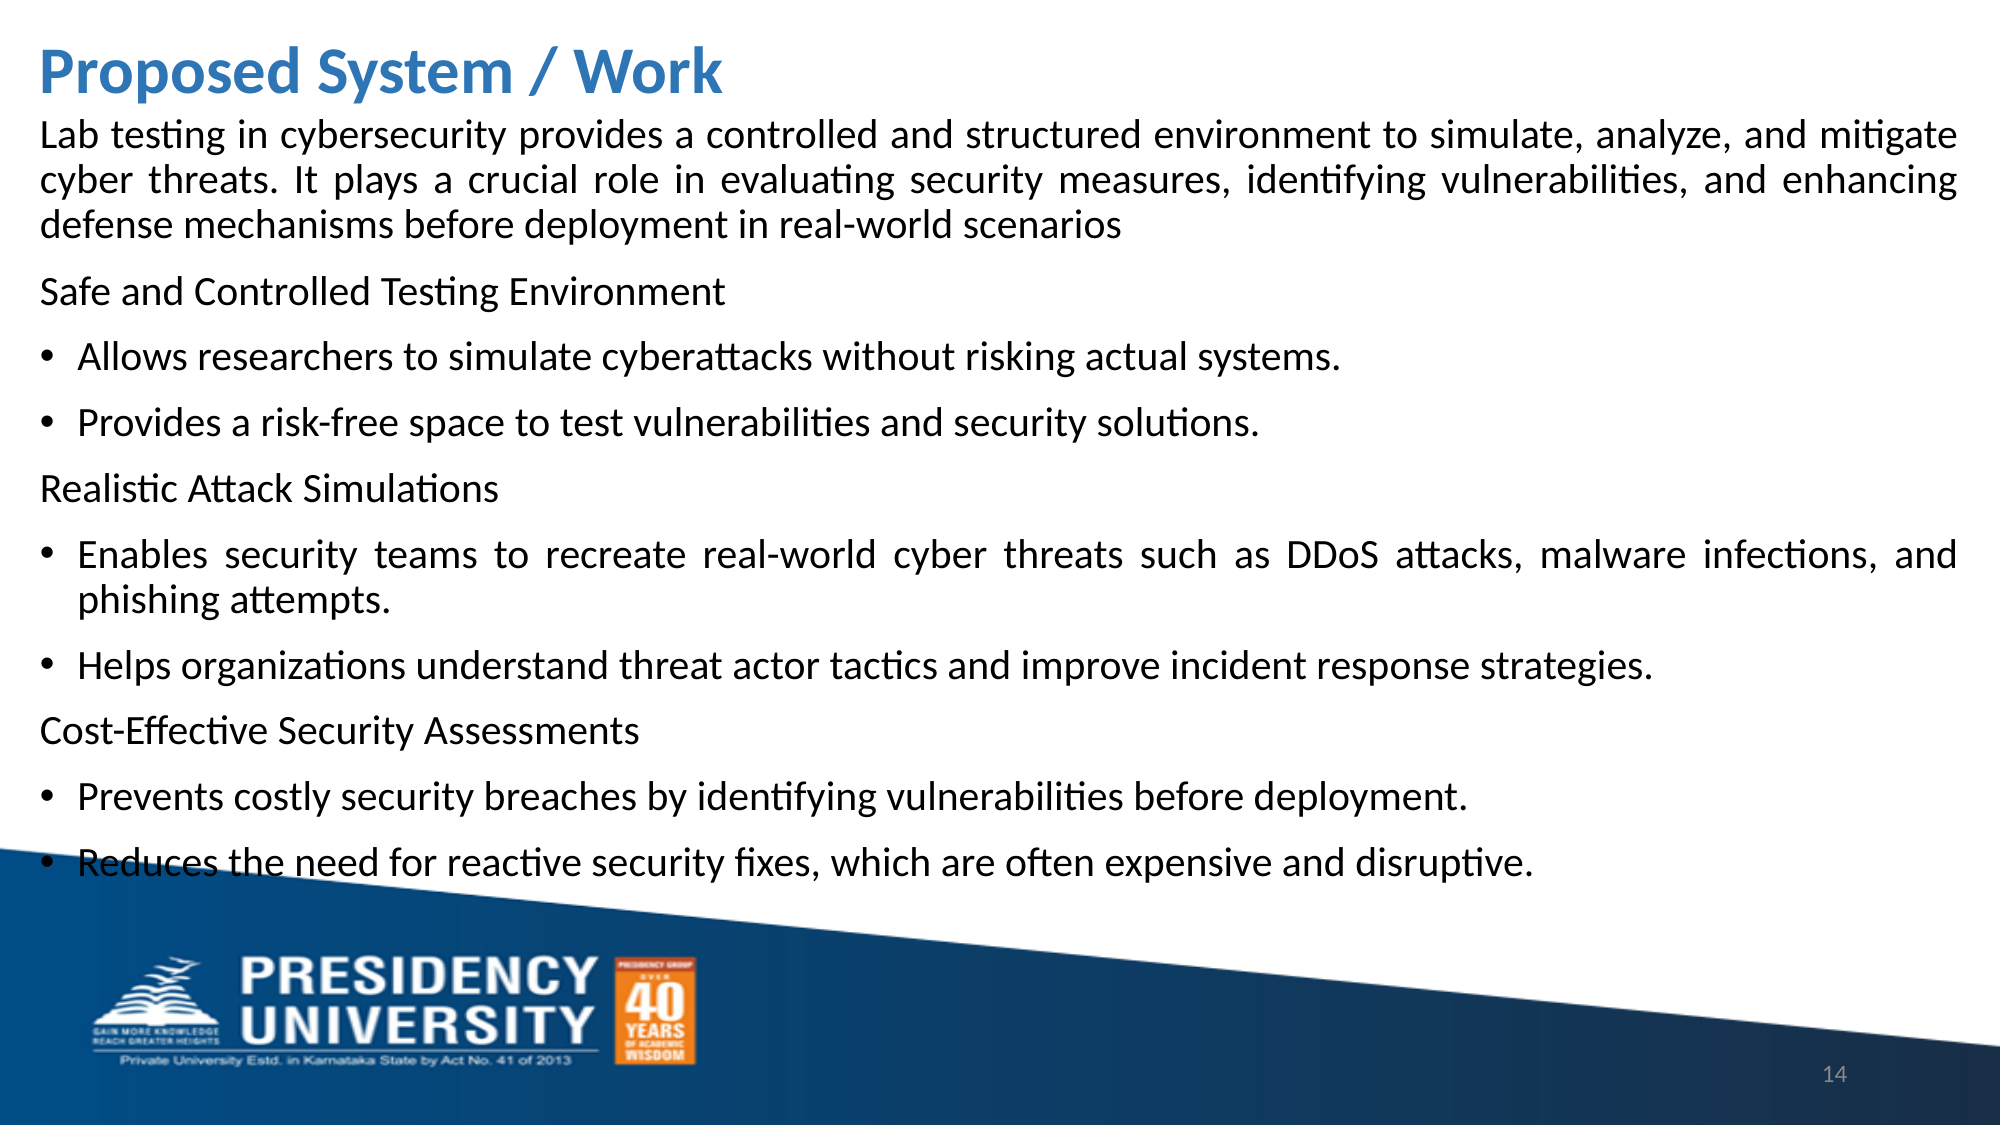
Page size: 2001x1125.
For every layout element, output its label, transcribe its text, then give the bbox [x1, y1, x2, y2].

title Proposed System / Work [0, 0, 1725, 135]
list Lab testing in cybersecurity provides a controlled and structured environment to simulate, analyze, and mitigate cyber threats. It plays a crucial role in evaluating security measures, identifying vulnerabilities, and enhancing defense mechanisms before deployment in real-world scenarios Safe and Controlled Testing Environment Allows researchers to simulate cyberattacks without risking actual systems. Provides a risk-free space to test vulnerabilities and security solutions. Realistic Attack Simulations Enables security teams to recreate real-world cyber threats such as DDoS attacks, malware infections, and phishing attempts. Helps organizations understand threat actor tactics and improve incident response strategies. Cost-Effective Security Assessments Prevents costly security breaches by identifying vulnerabilities before deployment. Reduces the need for reactive security fixes, which are often expensive and disruptive. [24, 105, 1975, 505]
picture [0, 845, 2000, 1125]
slide_number 14 [1412, 1042, 1863, 1103]
